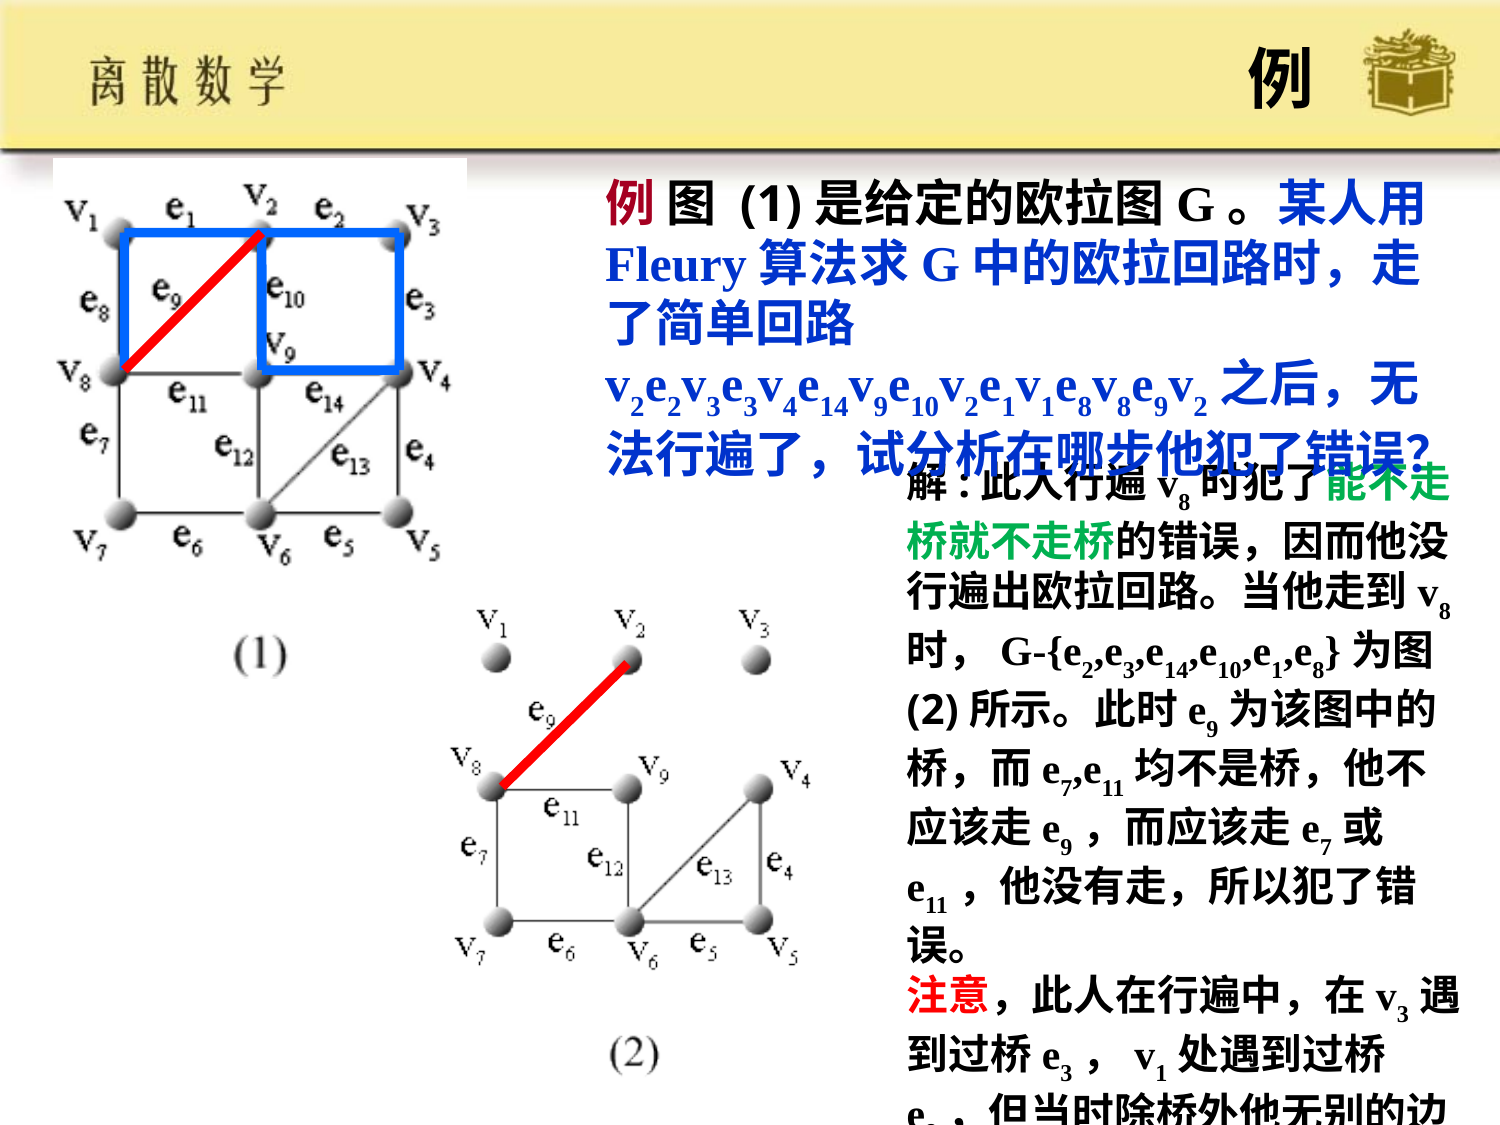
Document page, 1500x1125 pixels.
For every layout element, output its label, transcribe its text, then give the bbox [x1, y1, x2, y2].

title 例 [324, 42, 1329, 112]
text_box 例 图 (1)是给定的欧拉图G。某人用Fleury算法求G中的欧拉回路时，走了简单回路v2e2v3e3v4e14v9e10v2e1v1e8v8e9v2之后，无法行遍了，试分析在哪步他犯了错误？ [590, 163, 1477, 490]
picture [0, 0, 1500, 1125]
text_box 解:此人行遍v8时犯了能不走桥就不走桥的错误，因而他没行遍出欧拉回路。当他走到v8时，G-{e2,e3,e14,e10,e1,e8}为图(2)所示。此时e9为该图中的桥，而e7,e11均不是桥，他不应该走e9，而应该走e7或e11，他没有走，所以犯了错误。 注意，此人在行遍中，在v3遇到过桥e3，v1处遇到过桥e8，但当时除桥外他无别的边可走，所以当时均走了桥，这是不会犯错误的。 [891, 448, 1479, 1125]
